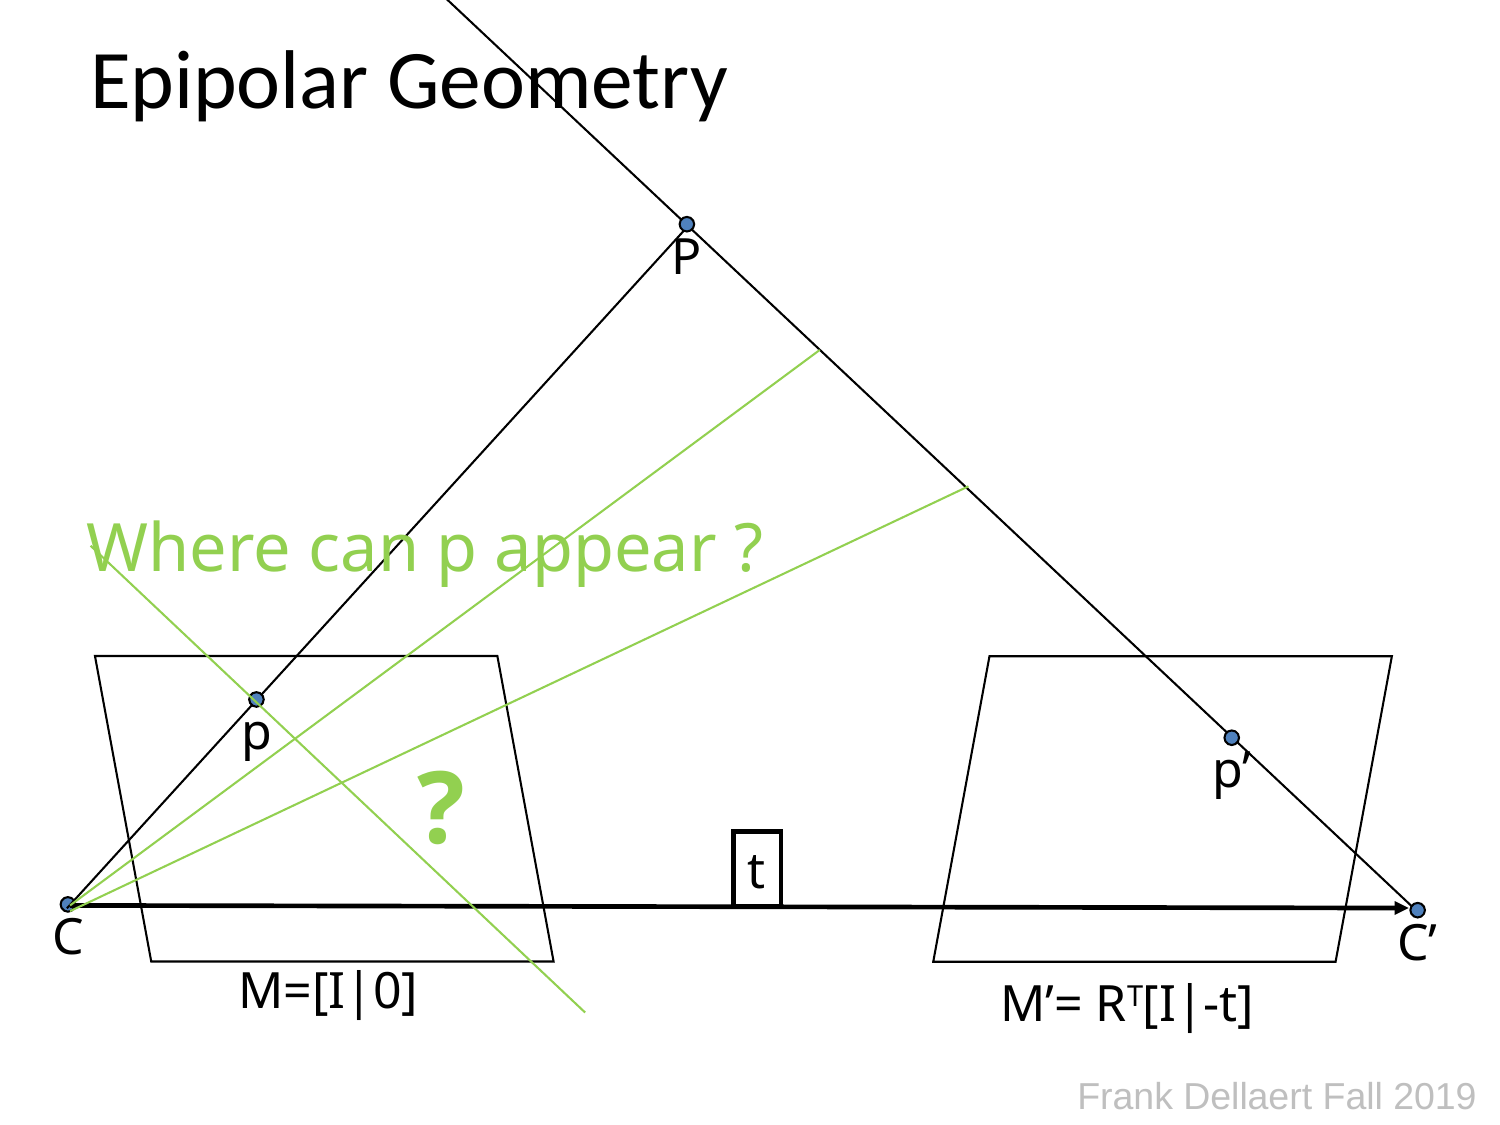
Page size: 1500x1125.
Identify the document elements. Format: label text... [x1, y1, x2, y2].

text_box C [60, 897, 76, 912]
text_box M=[I|0] [223, 951, 434, 1026]
text_box p’ [1224, 730, 1240, 746]
text_box [94, 655, 544, 906]
text_box C’ [1410, 902, 1425, 918]
text_box [933, 908, 1346, 962]
text_box p [249, 692, 264, 707]
text_box t [733, 831, 782, 907]
text_box [943, 656, 1392, 907]
text_box P [679, 216, 695, 232]
text_box [782, 901, 1409, 915]
title Epipolar Geometry [74, 0, 1426, 151]
text_box M’= RT[I|-t] [985, 963, 1270, 1039]
text_box Where can p appear ? [72, 497, 779, 593]
text_box [141, 906, 554, 962]
text_box ? [402, 736, 481, 872]
